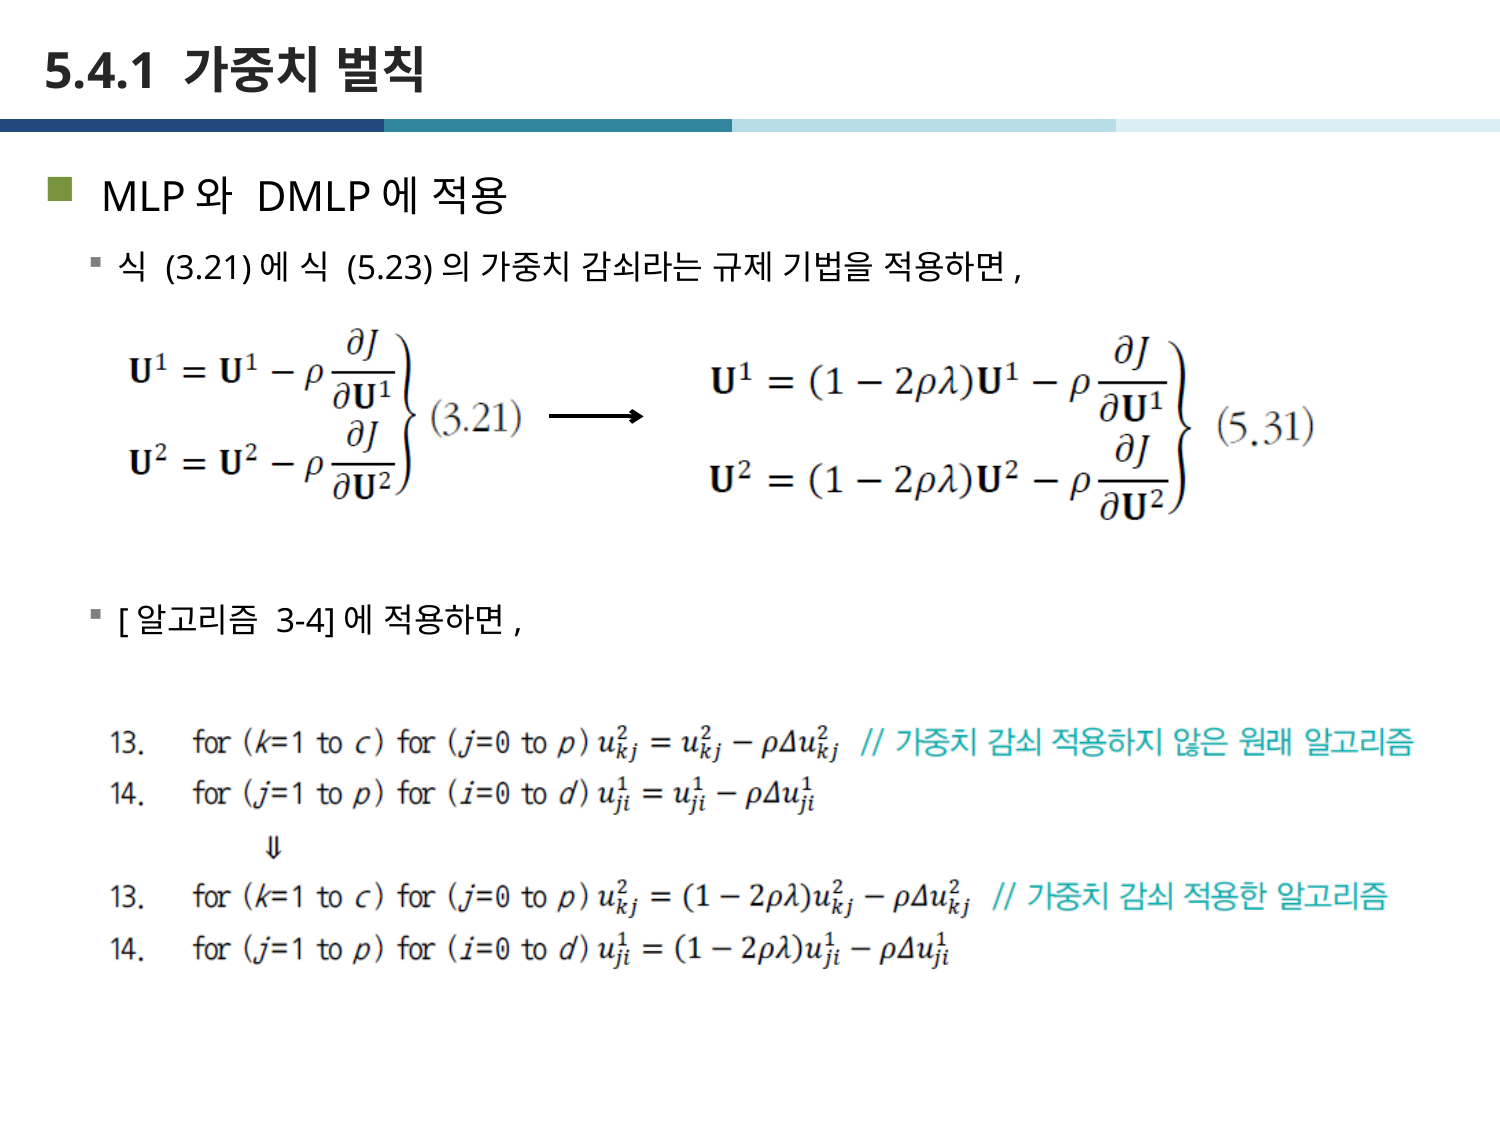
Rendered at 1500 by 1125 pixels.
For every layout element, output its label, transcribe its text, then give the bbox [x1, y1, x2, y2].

title 5.4.1 가중치 벌칙 [29, 23, 1270, 114]
picture [1210, 399, 1319, 453]
picture [100, 720, 1419, 977]
list MLP와 DMLP에 적용 식 (3.21)에 식 (5.23)의 가중치 감쇠라는 규제 기법을 적용하면, [알고리즘 3-4]에 적용하면, [29, 136, 1471, 1083]
picture [123, 325, 525, 507]
picture [704, 326, 1200, 527]
